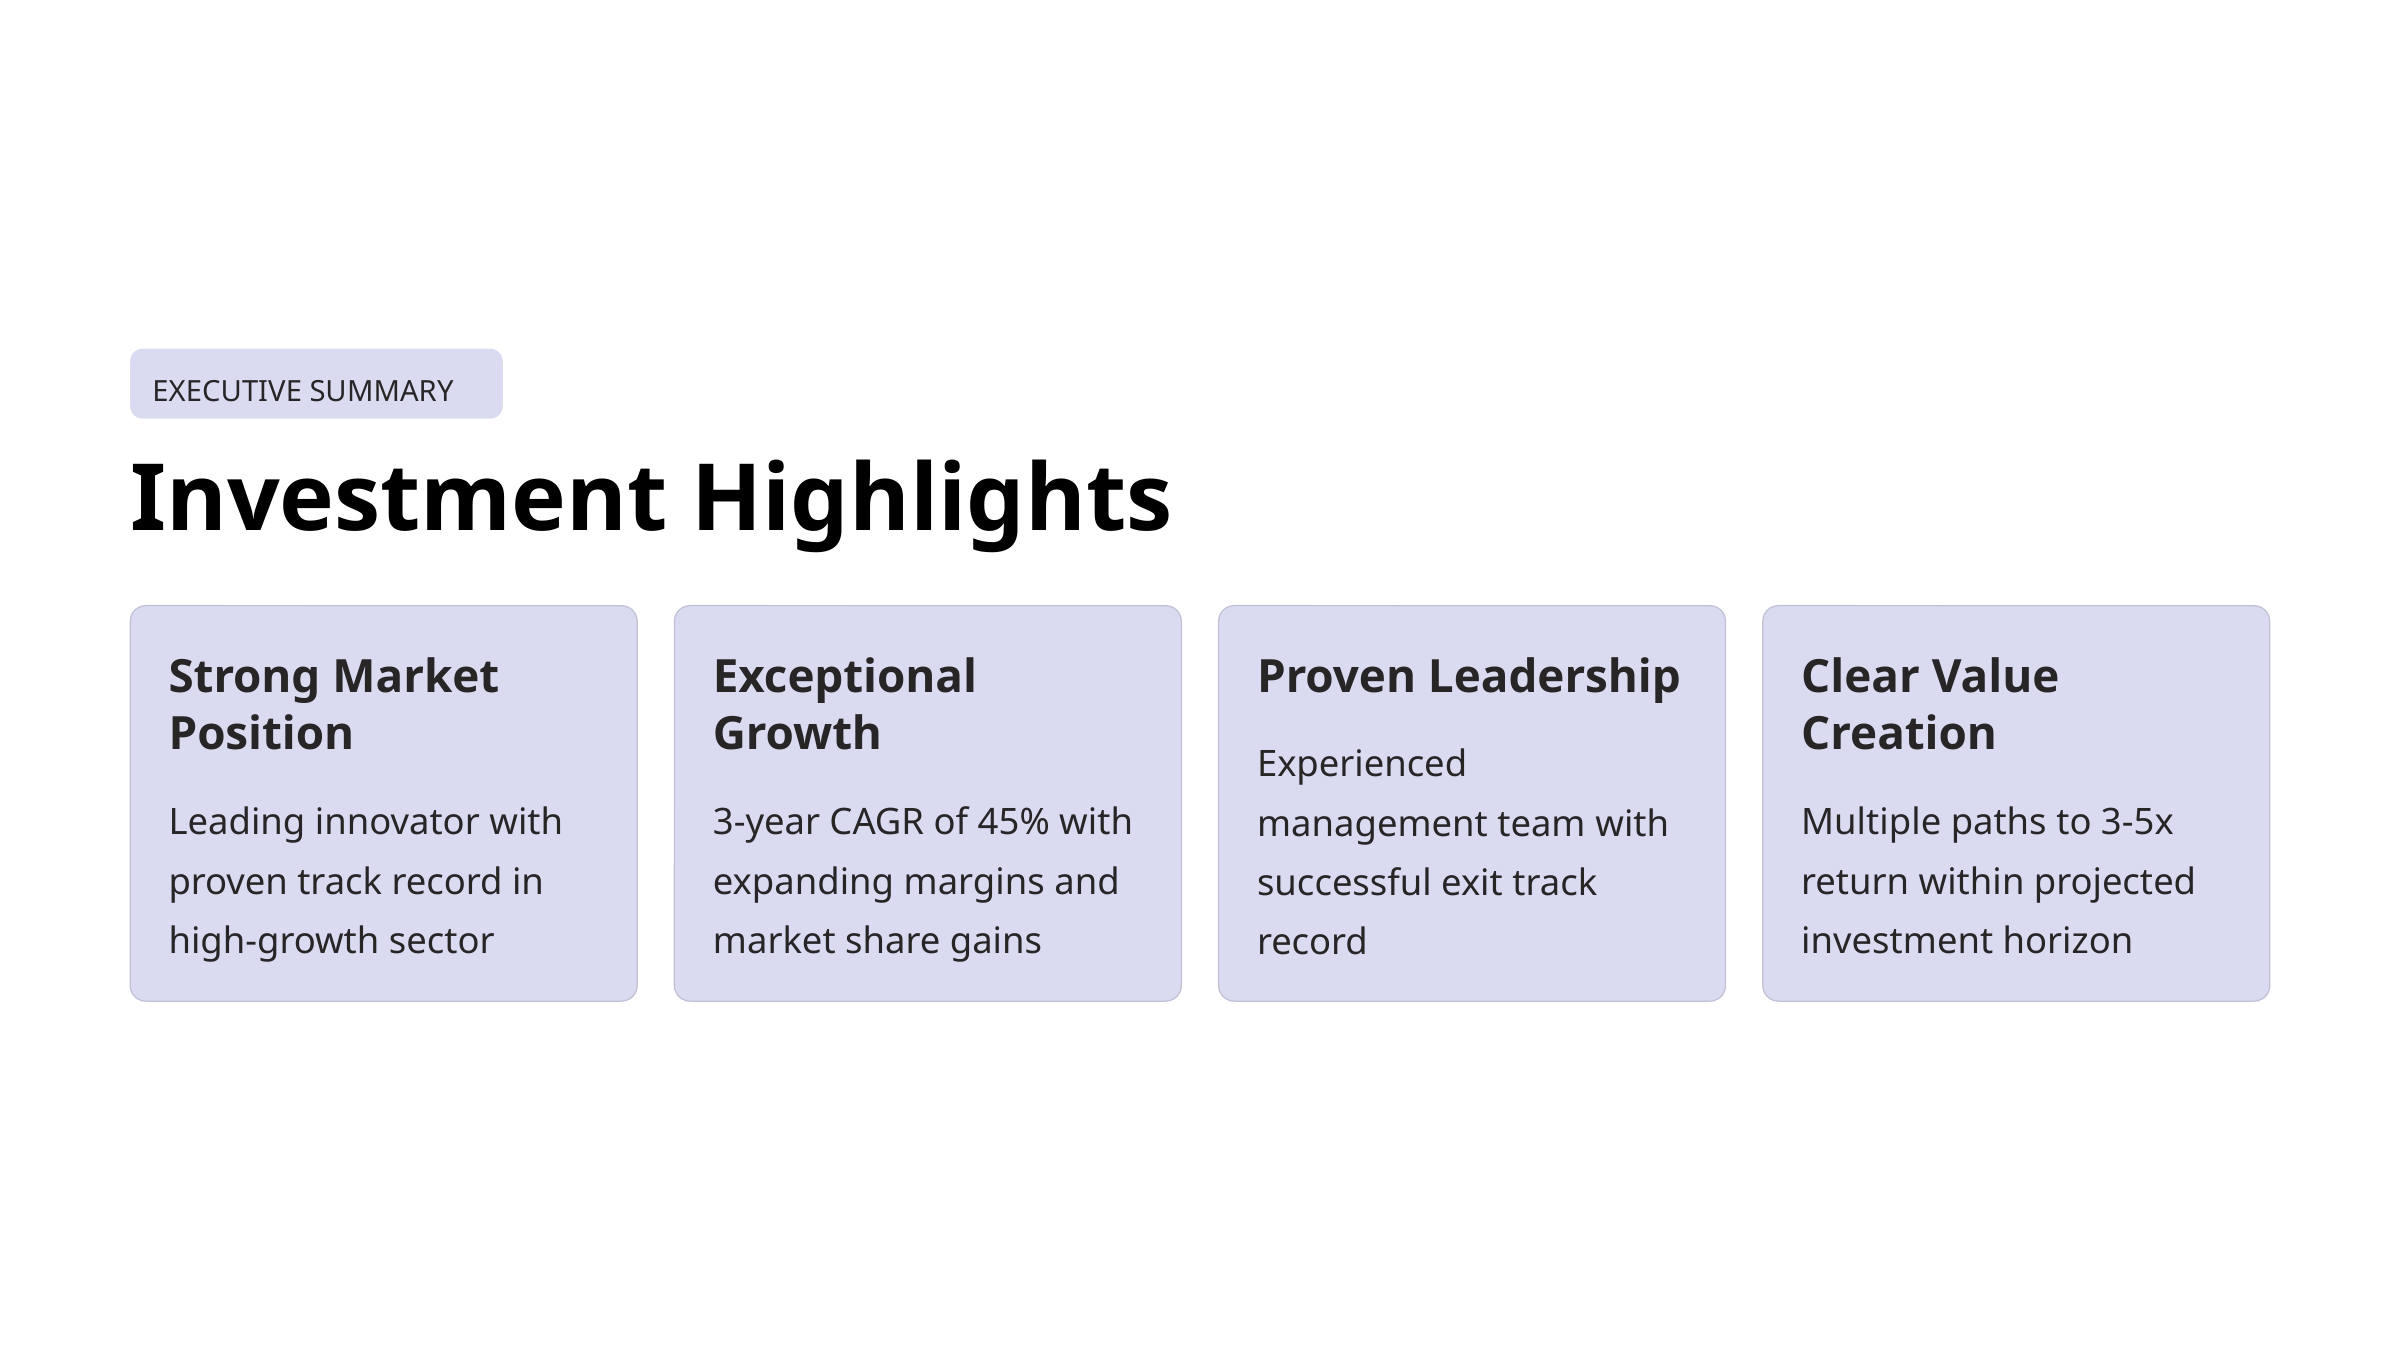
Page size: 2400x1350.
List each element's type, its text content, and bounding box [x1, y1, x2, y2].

text_box Investment Highlights [130, 433, 1127, 550]
text_box 3-year CAGR of 45% with expanding margins and market share gains [712, 782, 1143, 962]
text_box [674, 605, 1182, 1002]
text_box [130, 348, 503, 419]
text_box [130, 605, 638, 1002]
text_box Exceptional Growth [712, 644, 1143, 761]
text_box [1762, 605, 2270, 1002]
text_box Strong Market Position [168, 644, 599, 761]
text_box Leading innovator with proven track record in high-growth sector [168, 782, 599, 962]
text_box EXECUTIVE SUMMARY [152, 359, 481, 408]
text_box [1218, 605, 1726, 1002]
text_box Experienced management team with successful exit track record [1257, 724, 1688, 963]
text_box Multiple paths to 3-5x return within projected investment horizon [1801, 782, 2232, 962]
text_box Proven Leadership [1257, 644, 1688, 703]
text_box Clear Value Creation [1801, 644, 2232, 761]
